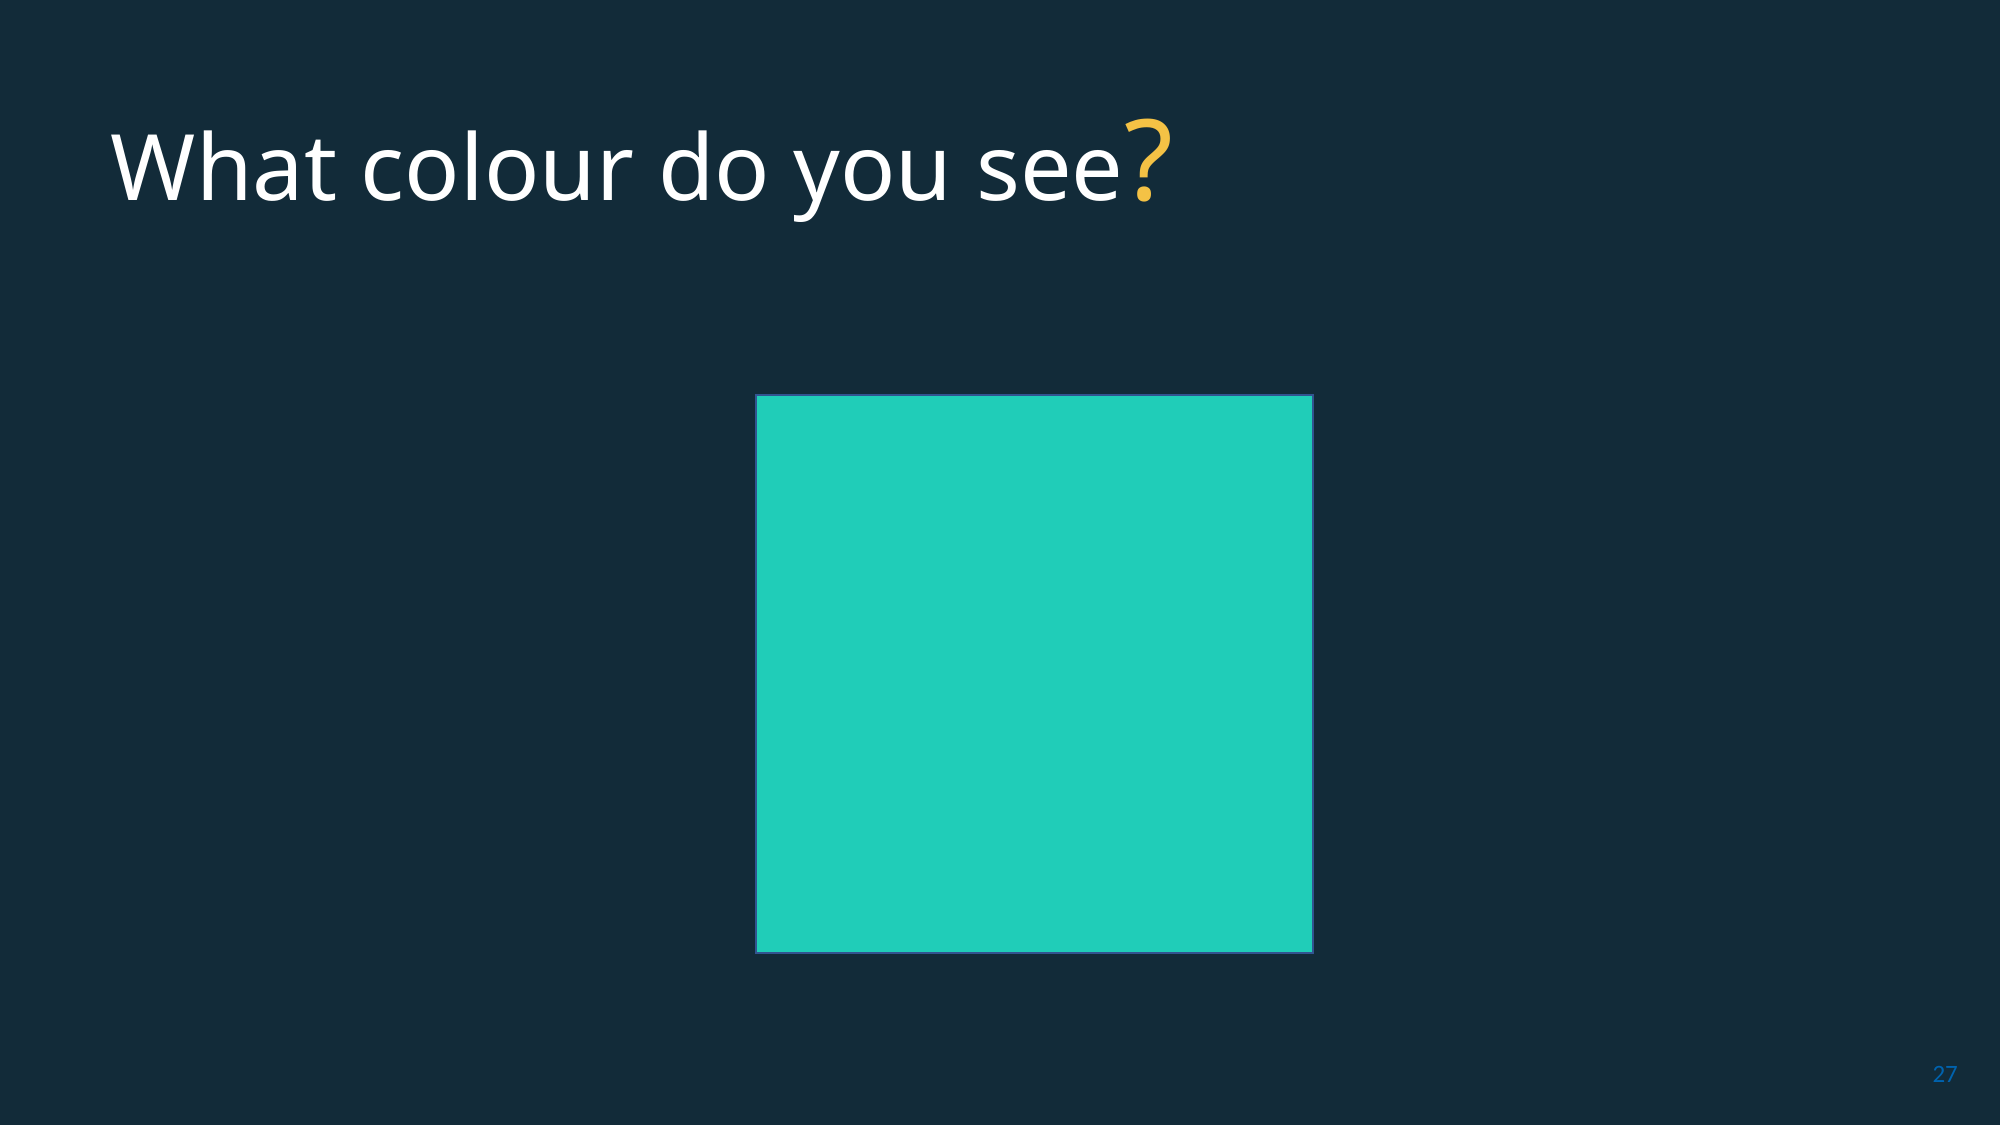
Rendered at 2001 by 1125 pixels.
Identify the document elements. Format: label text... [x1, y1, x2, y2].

title What colour do you see? [95, 55, 1974, 274]
slide_number 27 [1538, 1042, 1974, 1103]
text_box [755, 394, 1314, 954]
